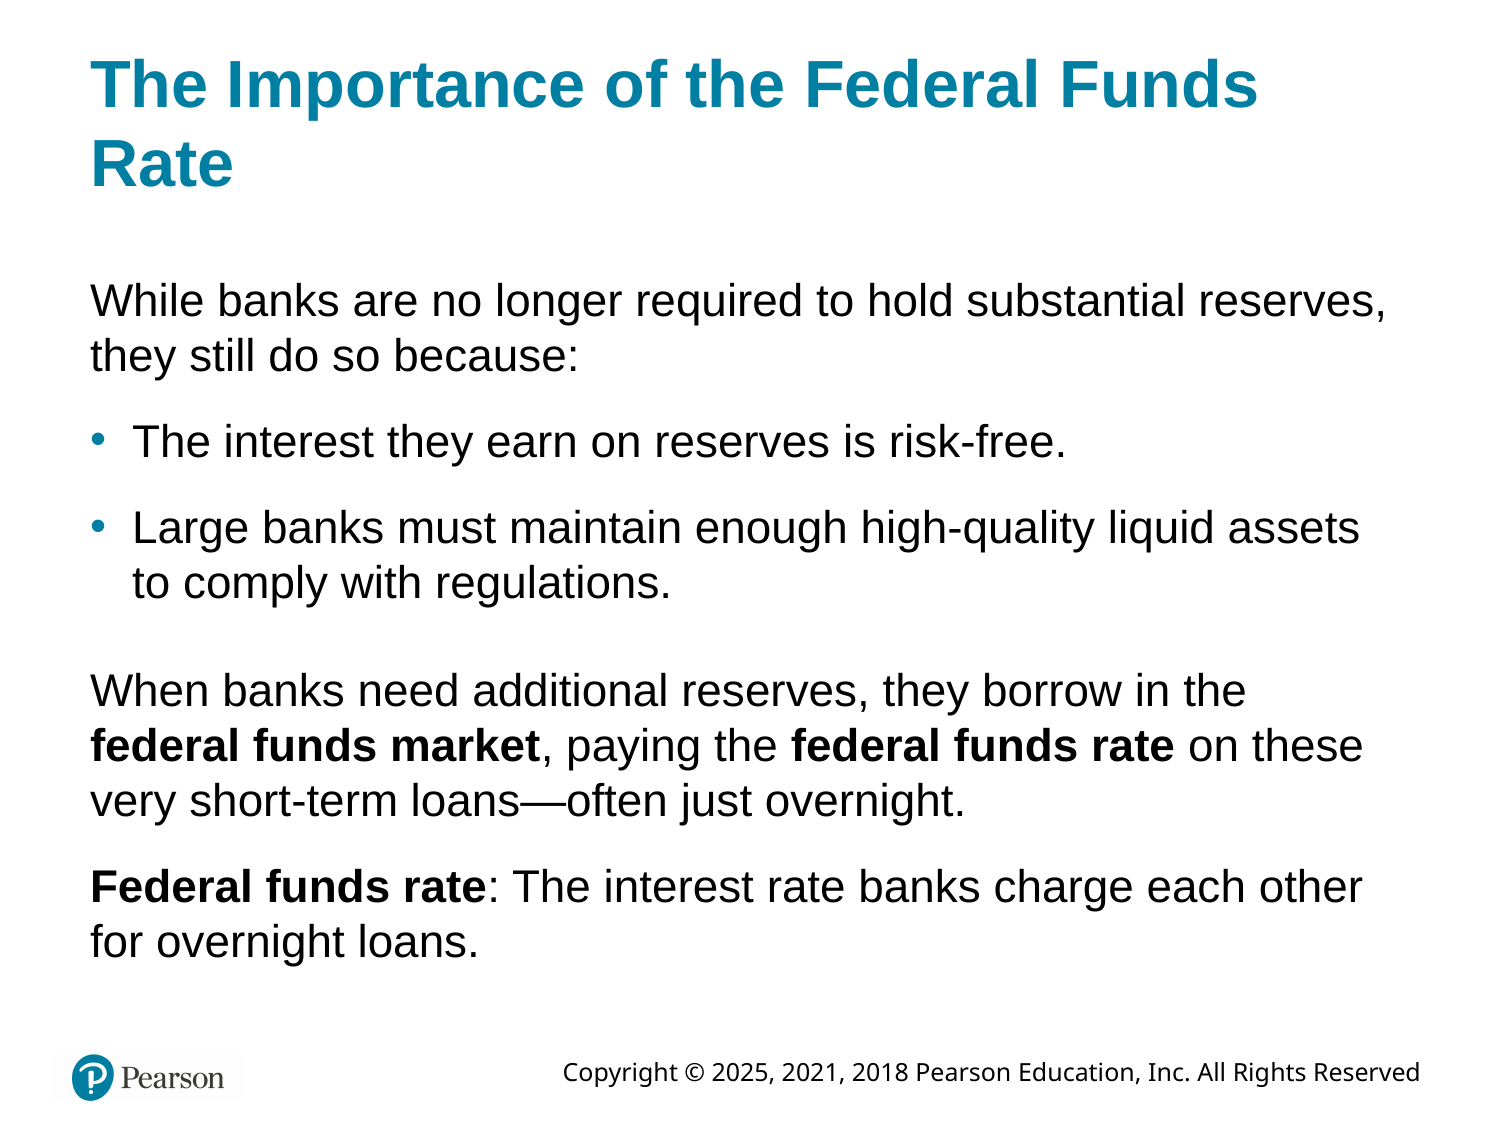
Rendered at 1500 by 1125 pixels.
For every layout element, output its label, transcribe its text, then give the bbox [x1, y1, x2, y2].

list When banks need additional reserves, they borrow in the federal funds market, paying the federal funds rate on these very short-term loans—often just overnight. Federal funds rate: The interest rate banks charge each other for overnight loans. [75, 646, 1425, 992]
title The Importance of the Federal Funds Rate [75, 35, 1425, 216]
list While banks are no longer required to hold substantial reserves, they still do so because: The interest they earn on reserves is risk-free. Large banks must maintain enough high-quality liquid assets to comply with regulations. [75, 255, 1425, 621]
picture [51, 1053, 245, 1102]
